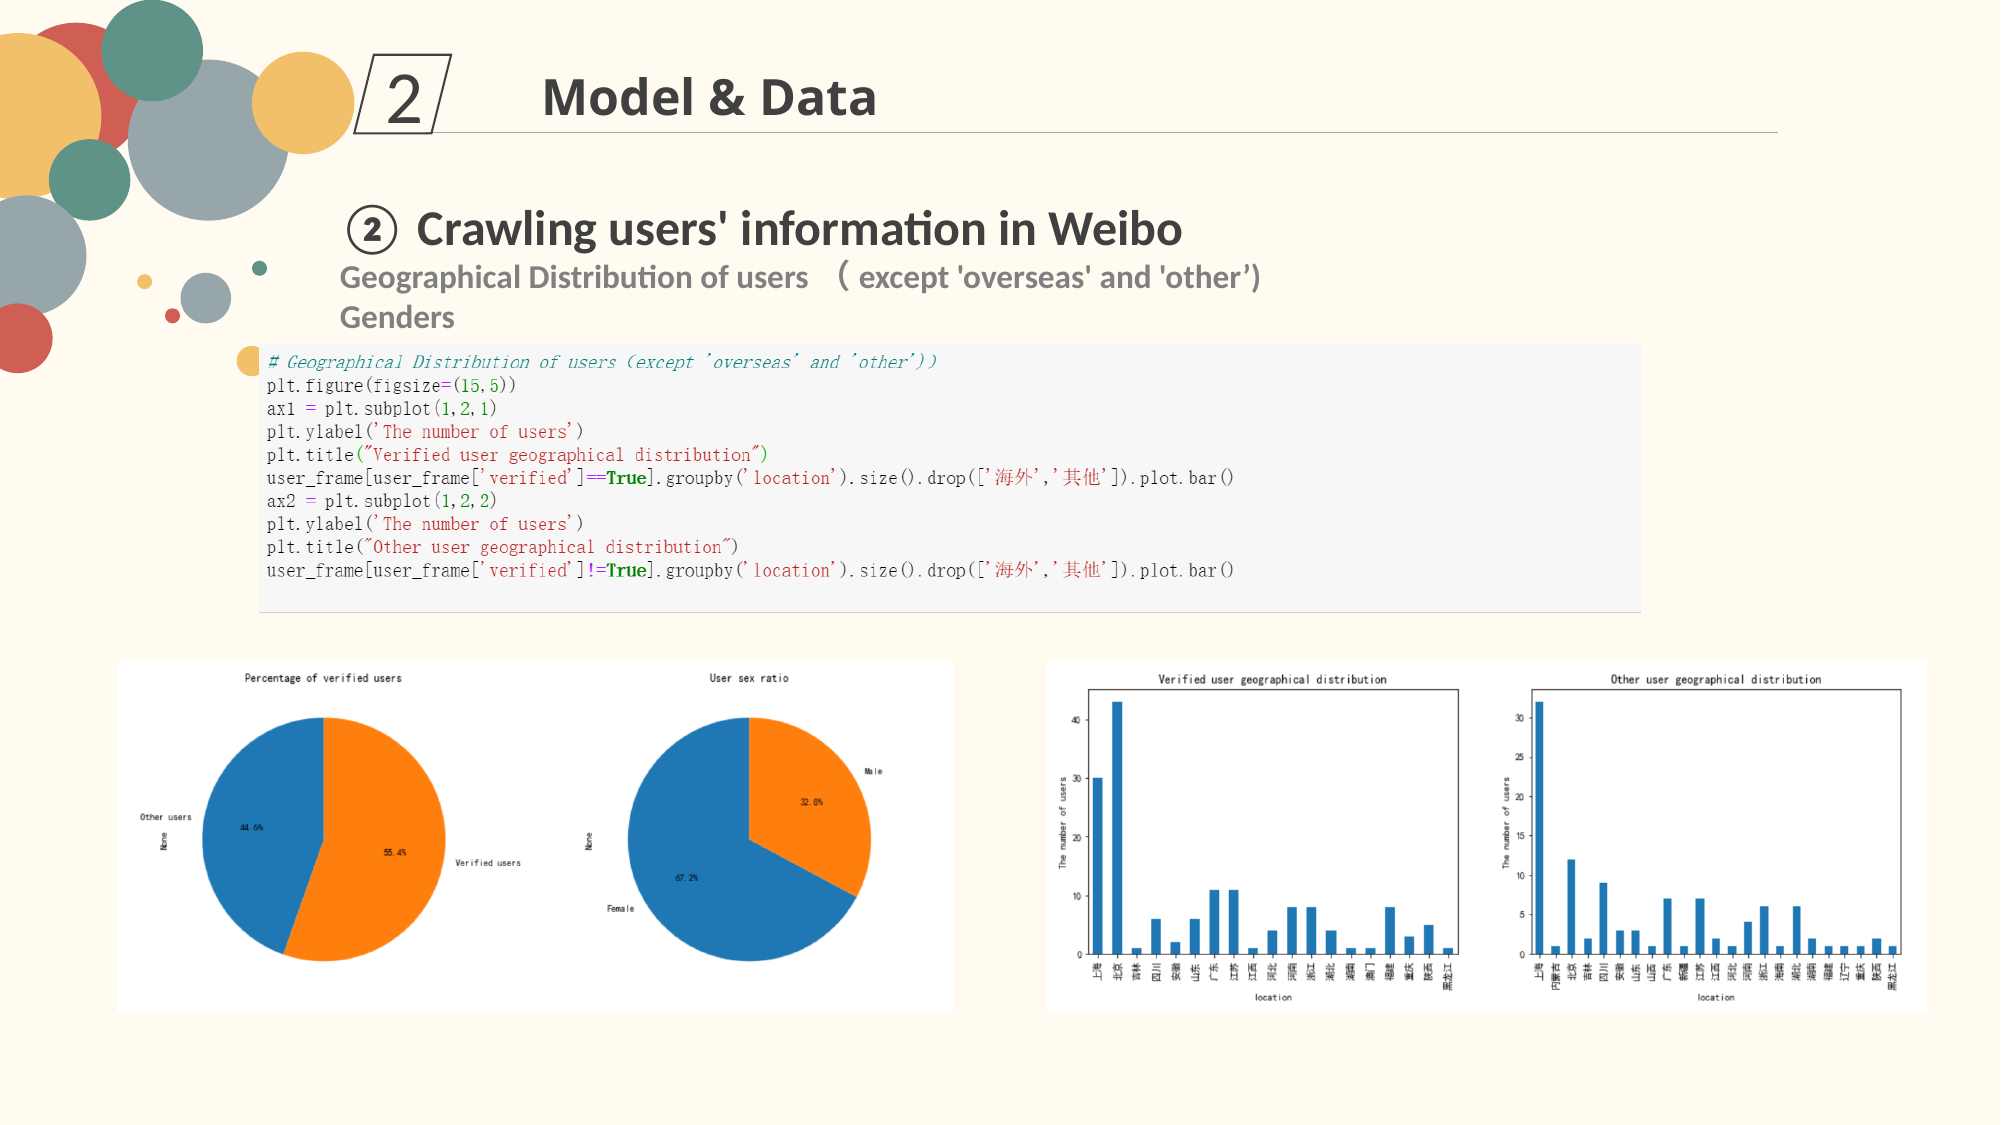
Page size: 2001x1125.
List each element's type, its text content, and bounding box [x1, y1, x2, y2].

text_box 2 [355, 53, 453, 135]
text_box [0, 0, 355, 377]
picture [1047, 661, 1927, 1012]
picture [259, 343, 1641, 614]
picture [117, 661, 954, 1012]
text_box Model & Data [526, 57, 1296, 131]
text_box ② Crawling users' information in Weibo Geographical Distribution of users（except 'overseas' and 'other’) Genders [355, 187, 1436, 343]
